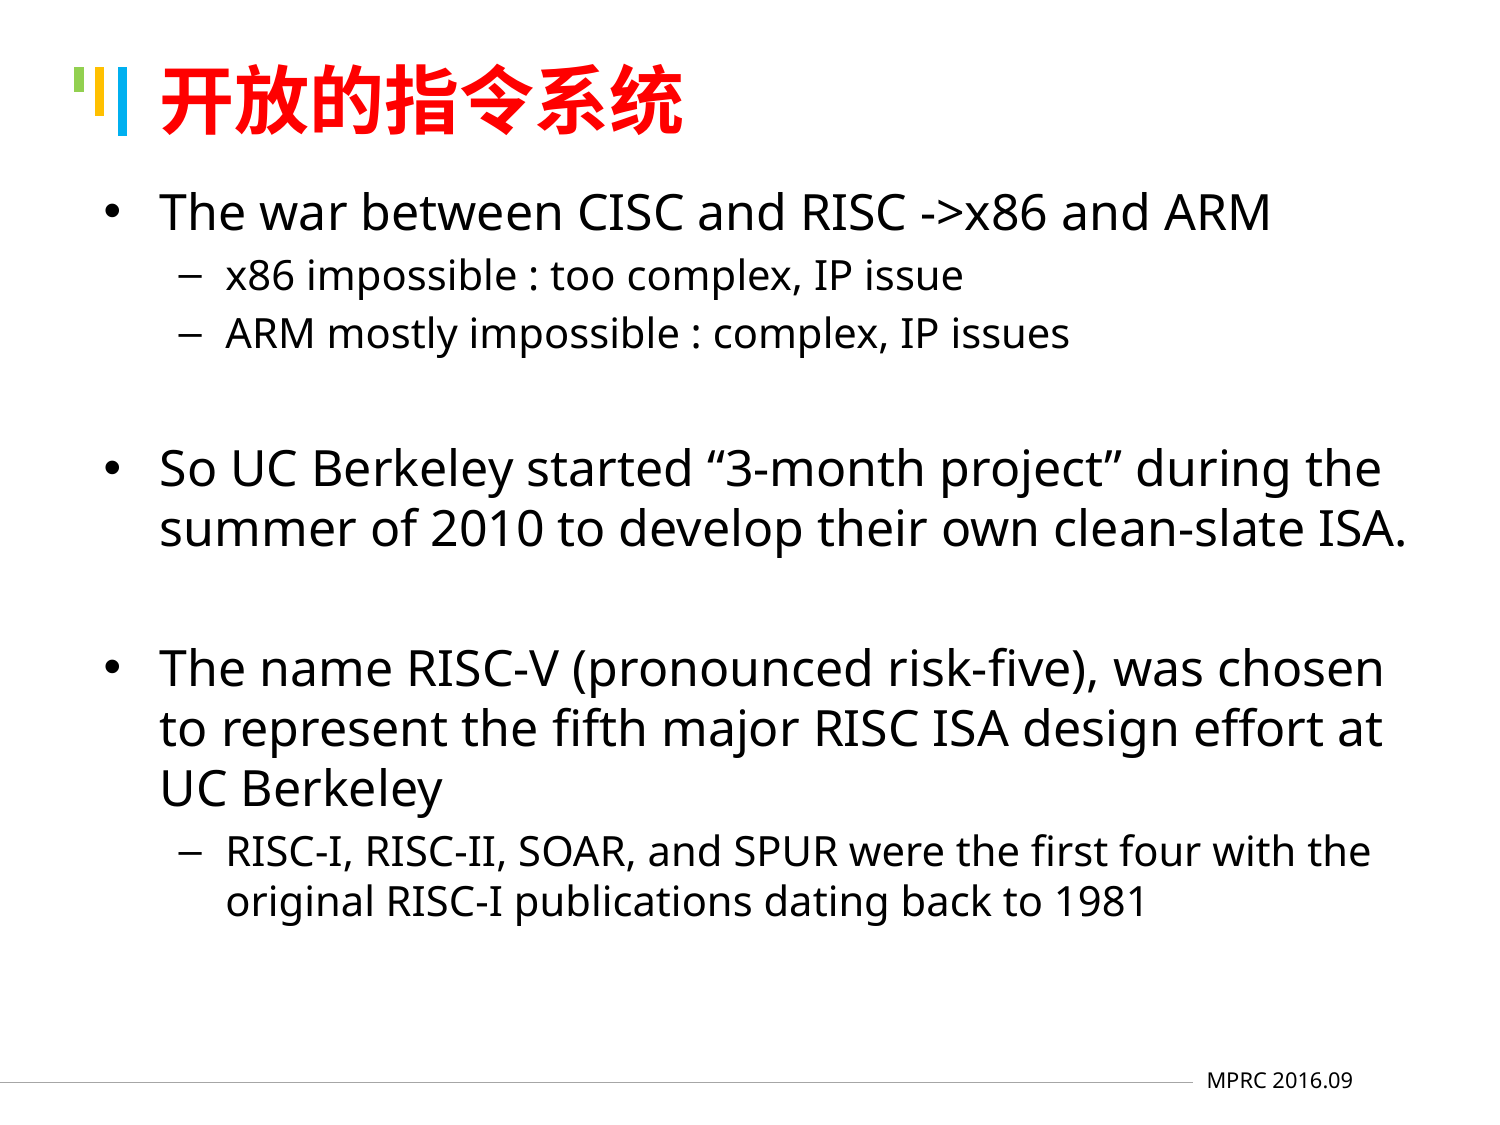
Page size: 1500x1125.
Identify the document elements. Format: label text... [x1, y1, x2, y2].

list The war between CISC and RISC ->x86 and ARM x86 impossible : too complex, IP issue ARM mostly impossible : complex, IP issues So UC Berkeley started “3-month project” during the summer of 2010 to develop their own clean-slate ISA. The name RISC-V (pronounced risk-five), was chosen to represent the fifth major RISC ISA design effort at UC Berkeley RISC-I, RISC-II, SOAR, and SPUR were the first four with the original RISC-I publications dating back to 1981 [88, 172, 1439, 918]
title 开放的指令系统 [144, 4, 1495, 193]
